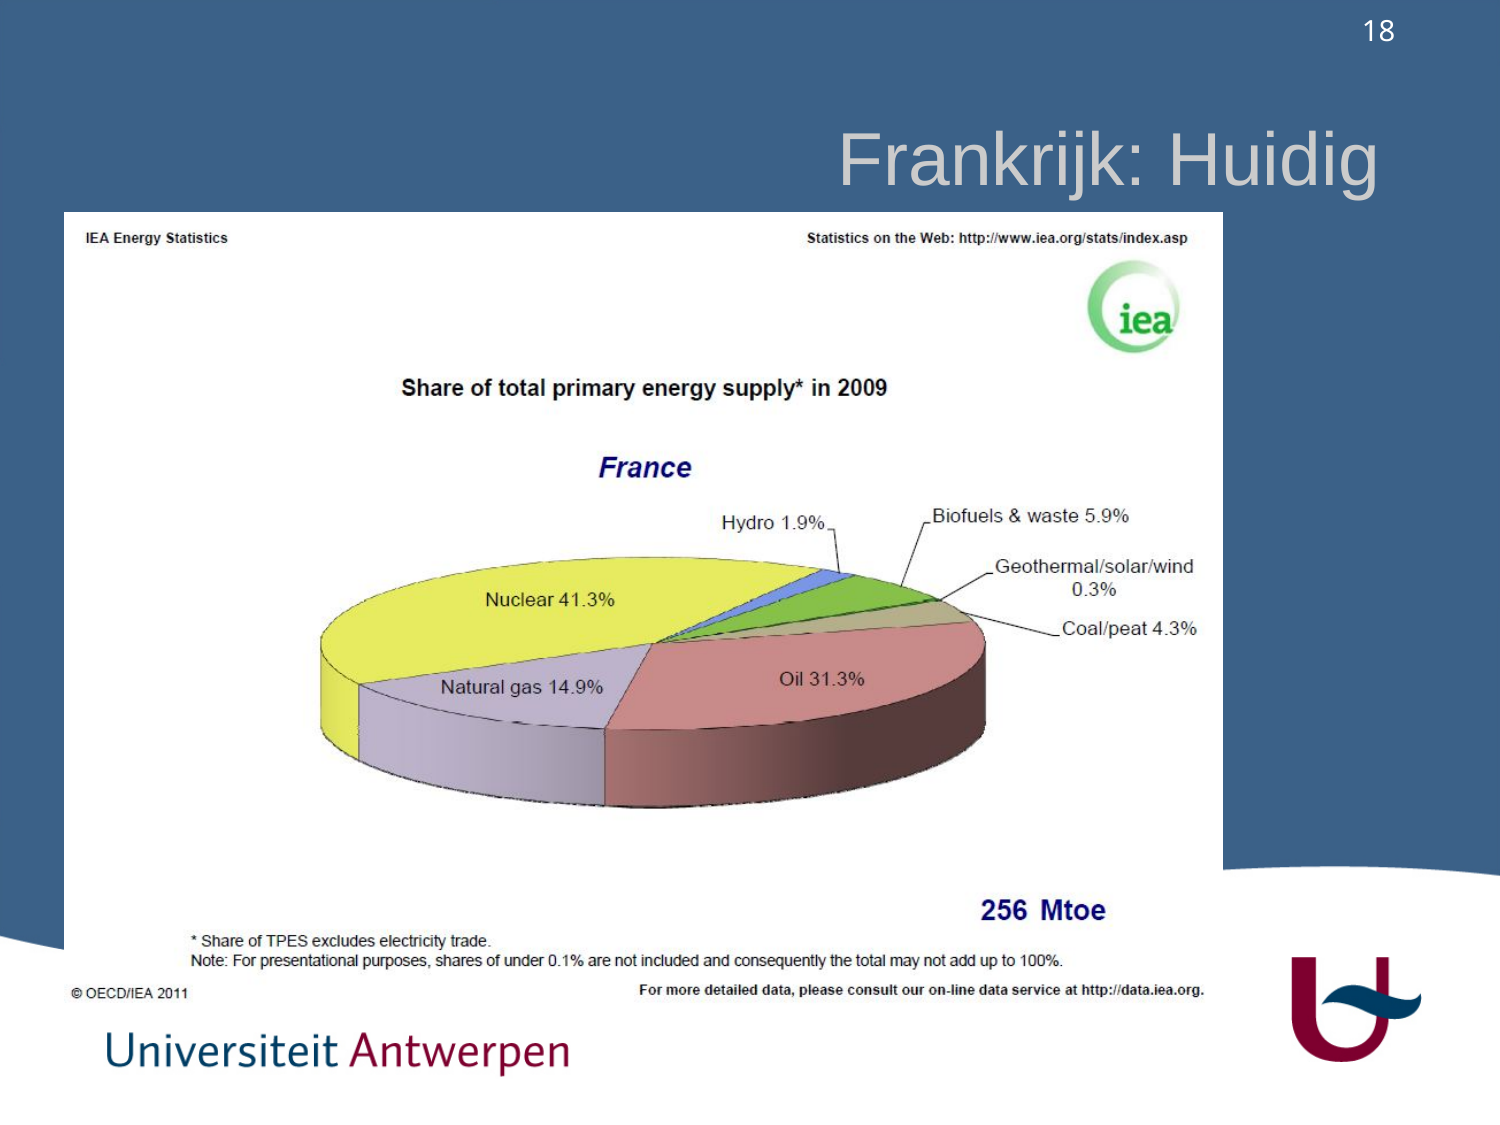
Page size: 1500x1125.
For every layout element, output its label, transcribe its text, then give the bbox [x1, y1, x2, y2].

picture [0, 0, 1500, 1062]
picture [103, 1024, 572, 1079]
title Frankrijk: Huidig [103, 5, 1395, 208]
